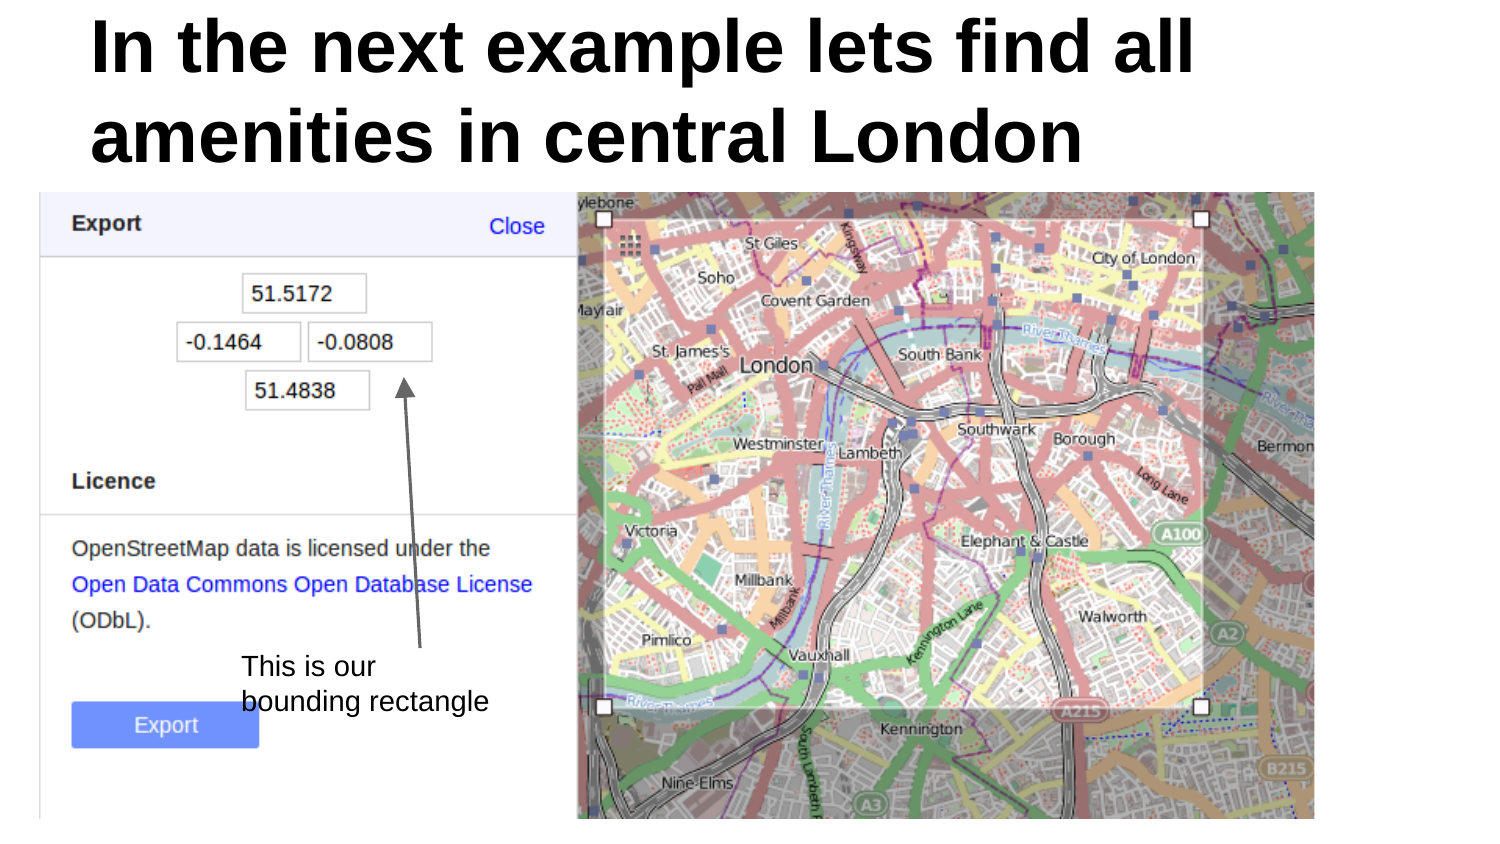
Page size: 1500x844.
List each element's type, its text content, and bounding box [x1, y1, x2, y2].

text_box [403, 376, 421, 649]
text_box This is our bounding rectangle [226, 631, 517, 715]
text_box [39, 192, 1315, 819]
title In the next example lets find all amenities in central London [75, 51, 1425, 193]
